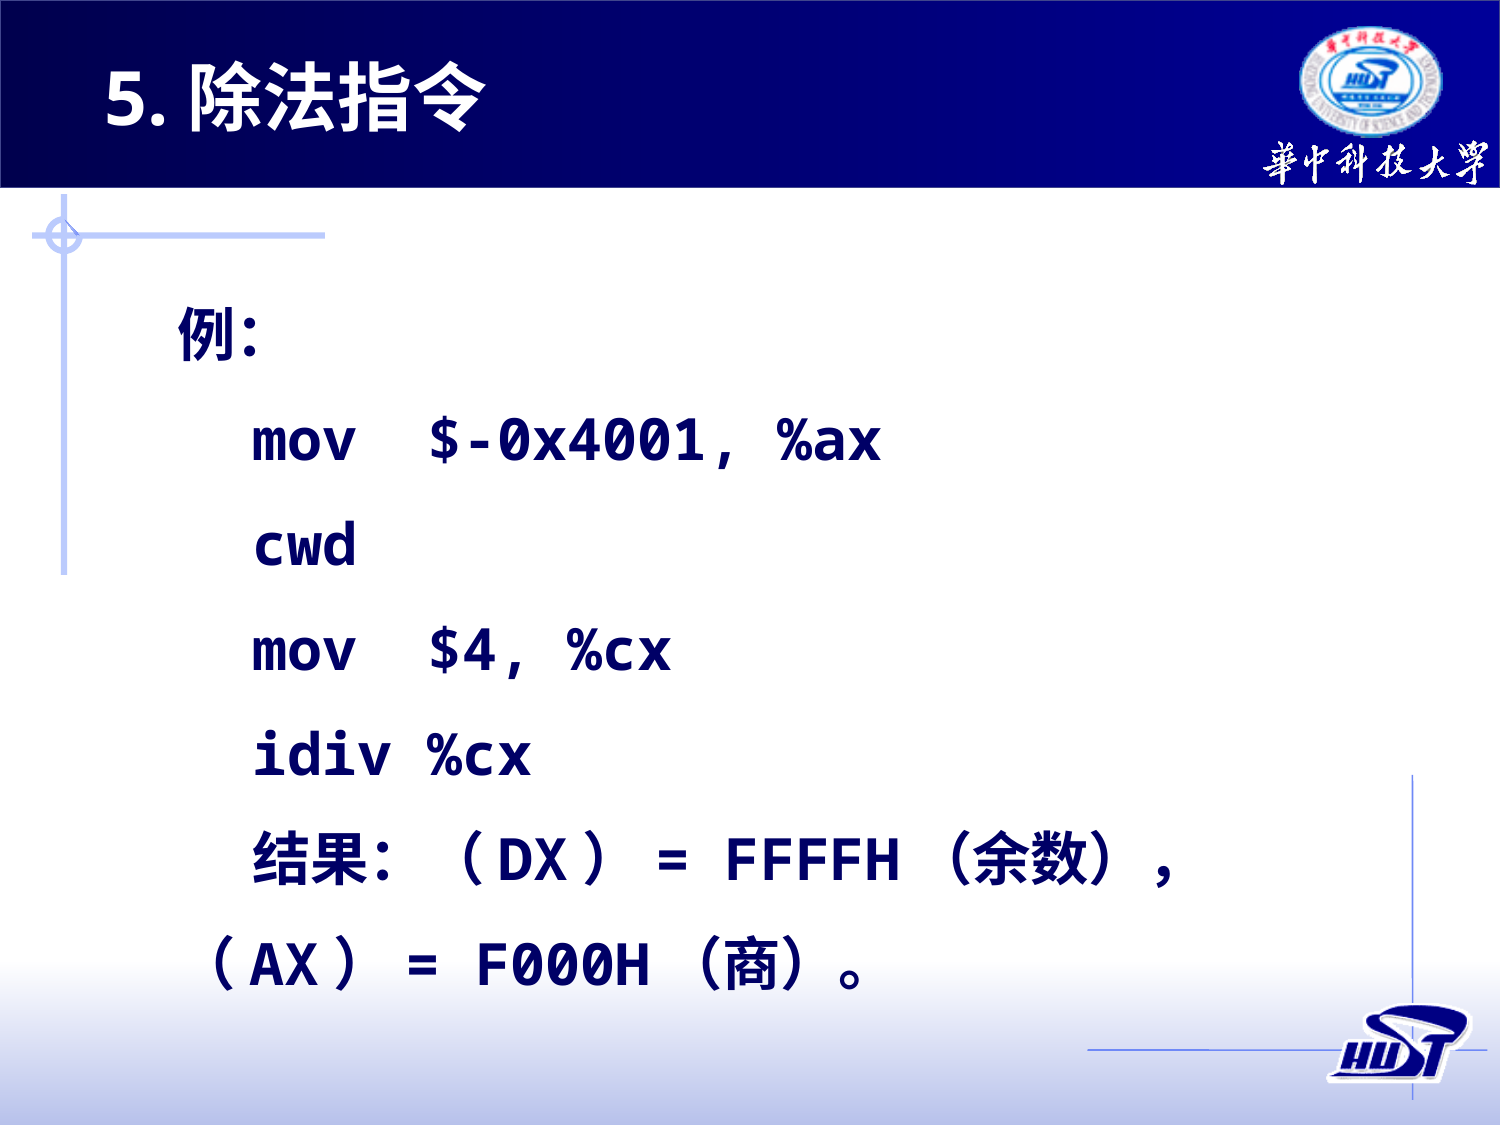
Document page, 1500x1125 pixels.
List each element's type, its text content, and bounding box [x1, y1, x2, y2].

picture [1299, 26, 1443, 138]
text_box 例： mov $-0x4001, %ax cwd mov $4, %cx idiv %cx 结果：（DX）= FFFFH（余数），（AX）= F000H（商）。 [100, 255, 1374, 985]
picture [1262, 140, 1488, 185]
text_box 5.除法指令 [89, 42, 1308, 148]
